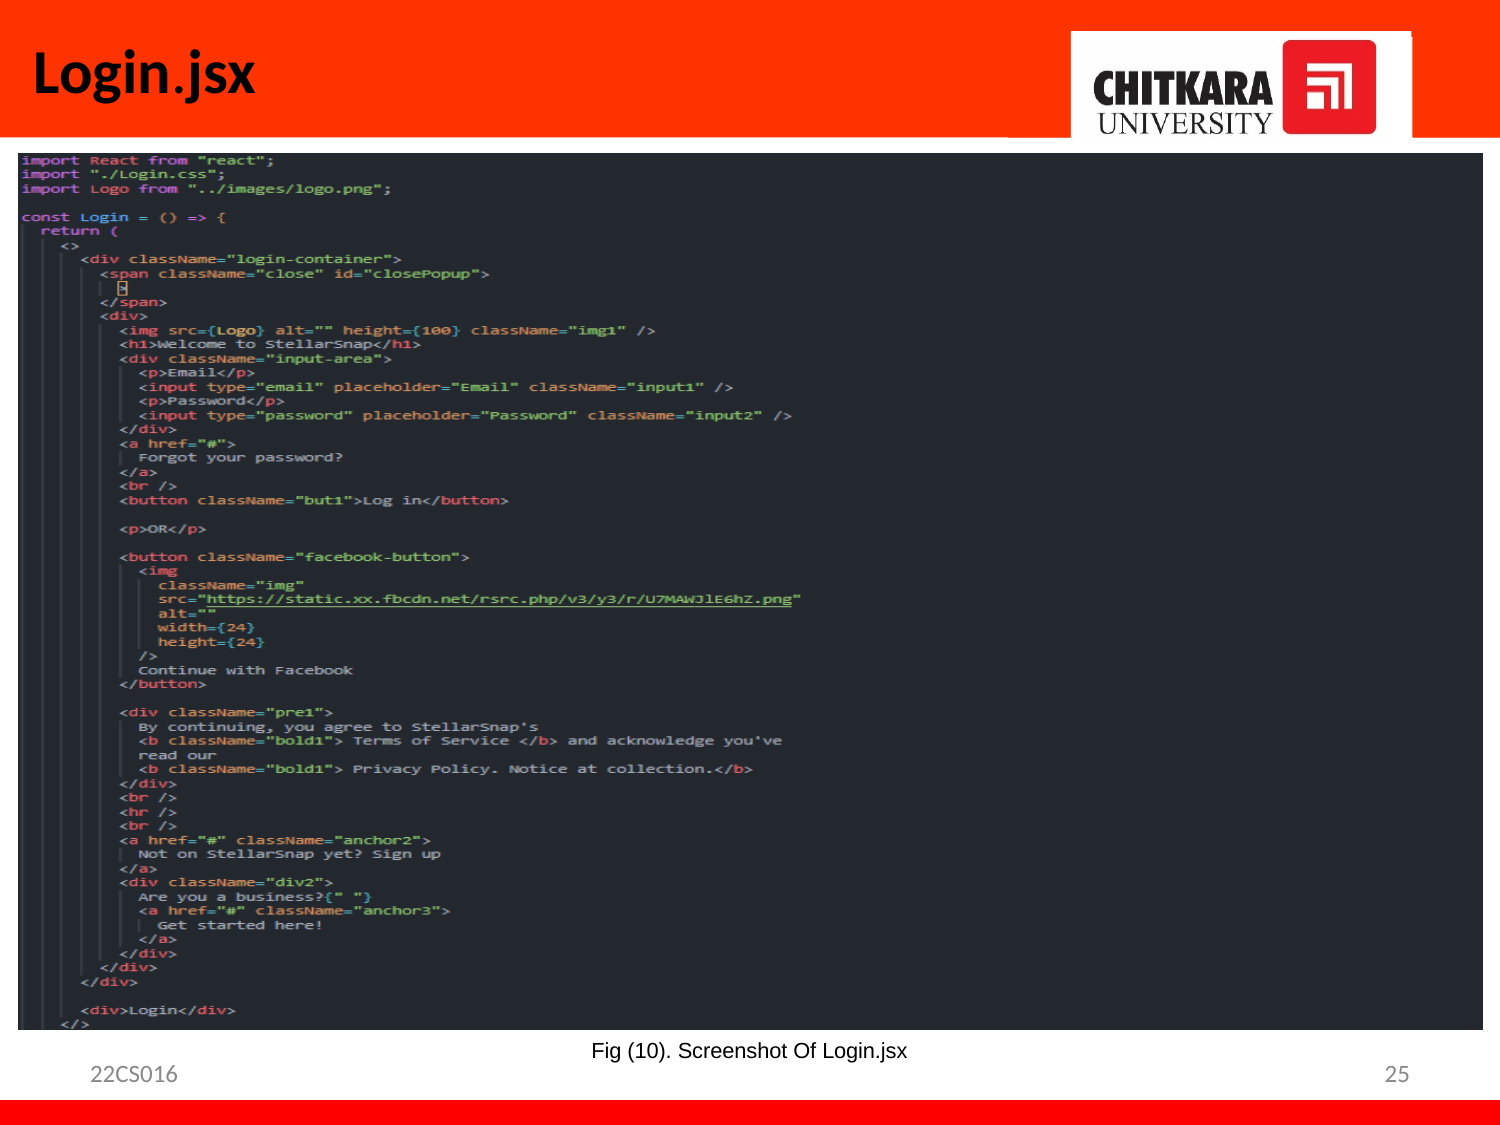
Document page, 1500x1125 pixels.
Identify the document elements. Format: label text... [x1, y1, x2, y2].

picture [18, 152, 1484, 1030]
slide_number 25 [1074, 1042, 1425, 1103]
text_box Fig (10). Screenshot Of Login.jsx [374, 1039, 1125, 1071]
picture [1074, 37, 1391, 138]
title Login.jsx [18, 0, 1063, 138]
slide_number 22CS016 [75, 1042, 425, 1103]
